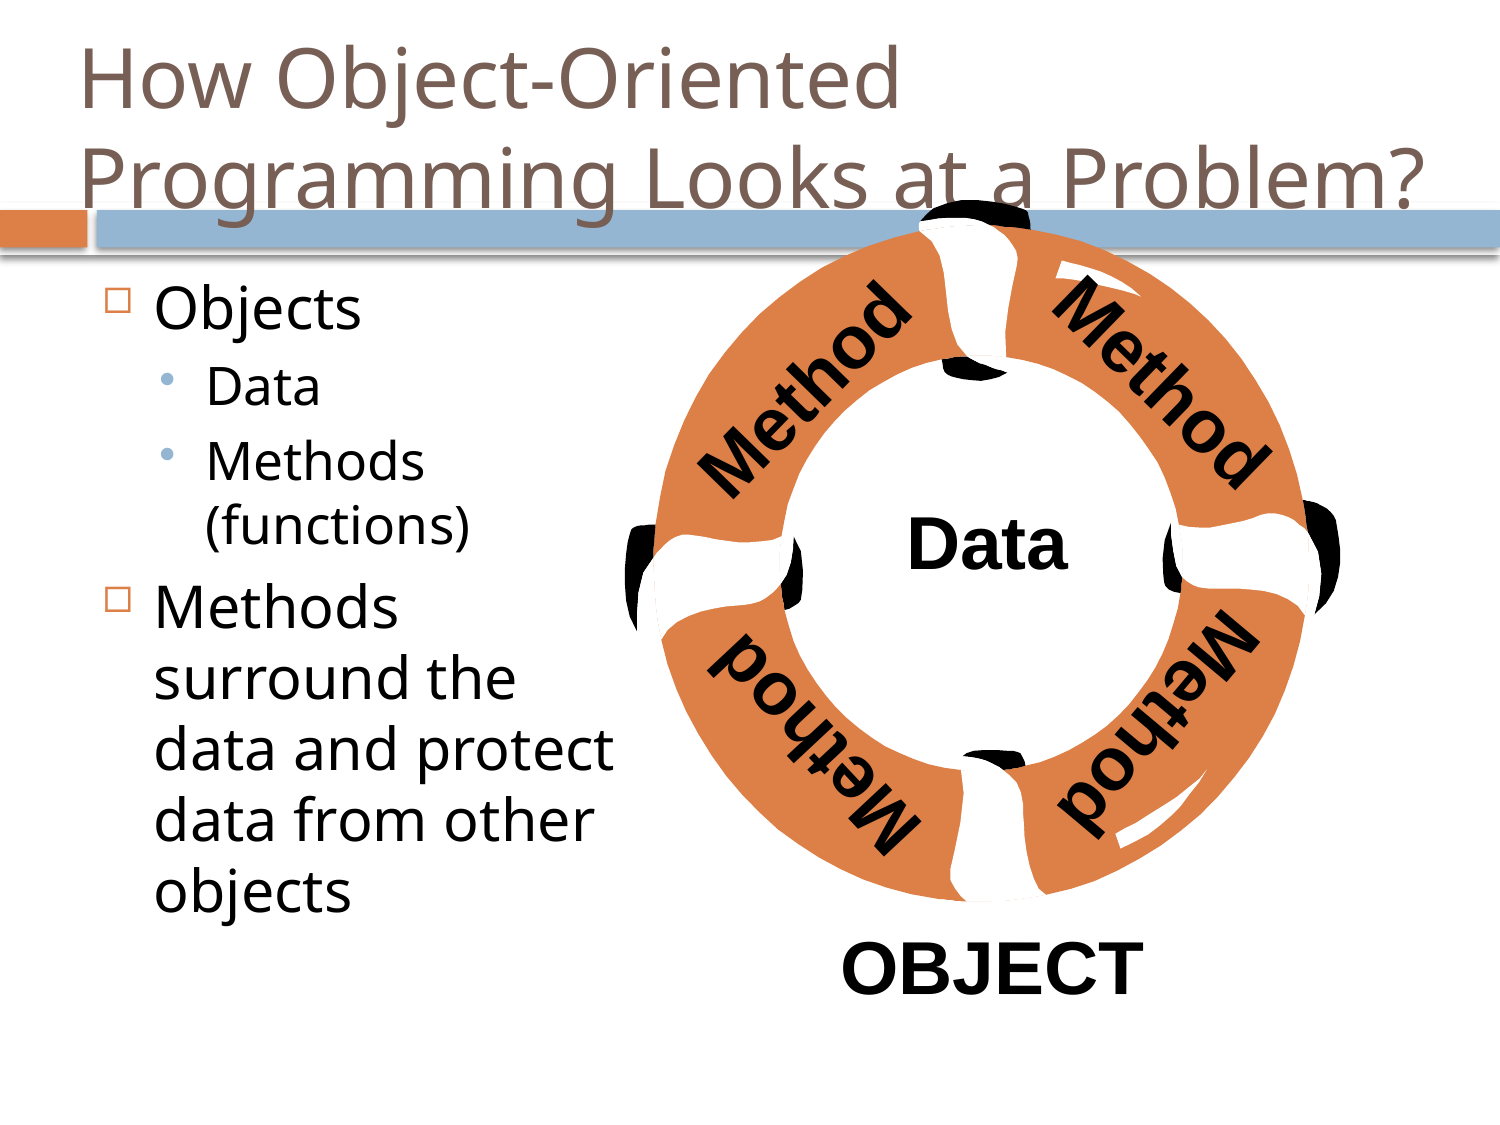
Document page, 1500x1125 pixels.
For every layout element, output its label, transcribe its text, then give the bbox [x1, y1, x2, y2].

list Objects Data Methods (functions) Methods surround the data and protect data from other objects [87, 262, 650, 938]
text_box OBJECT [762, 923, 1223, 1018]
title How Object-Oriented Programming Looks at a Problem? [62, 50, 1459, 200]
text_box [624, 199, 1341, 913]
